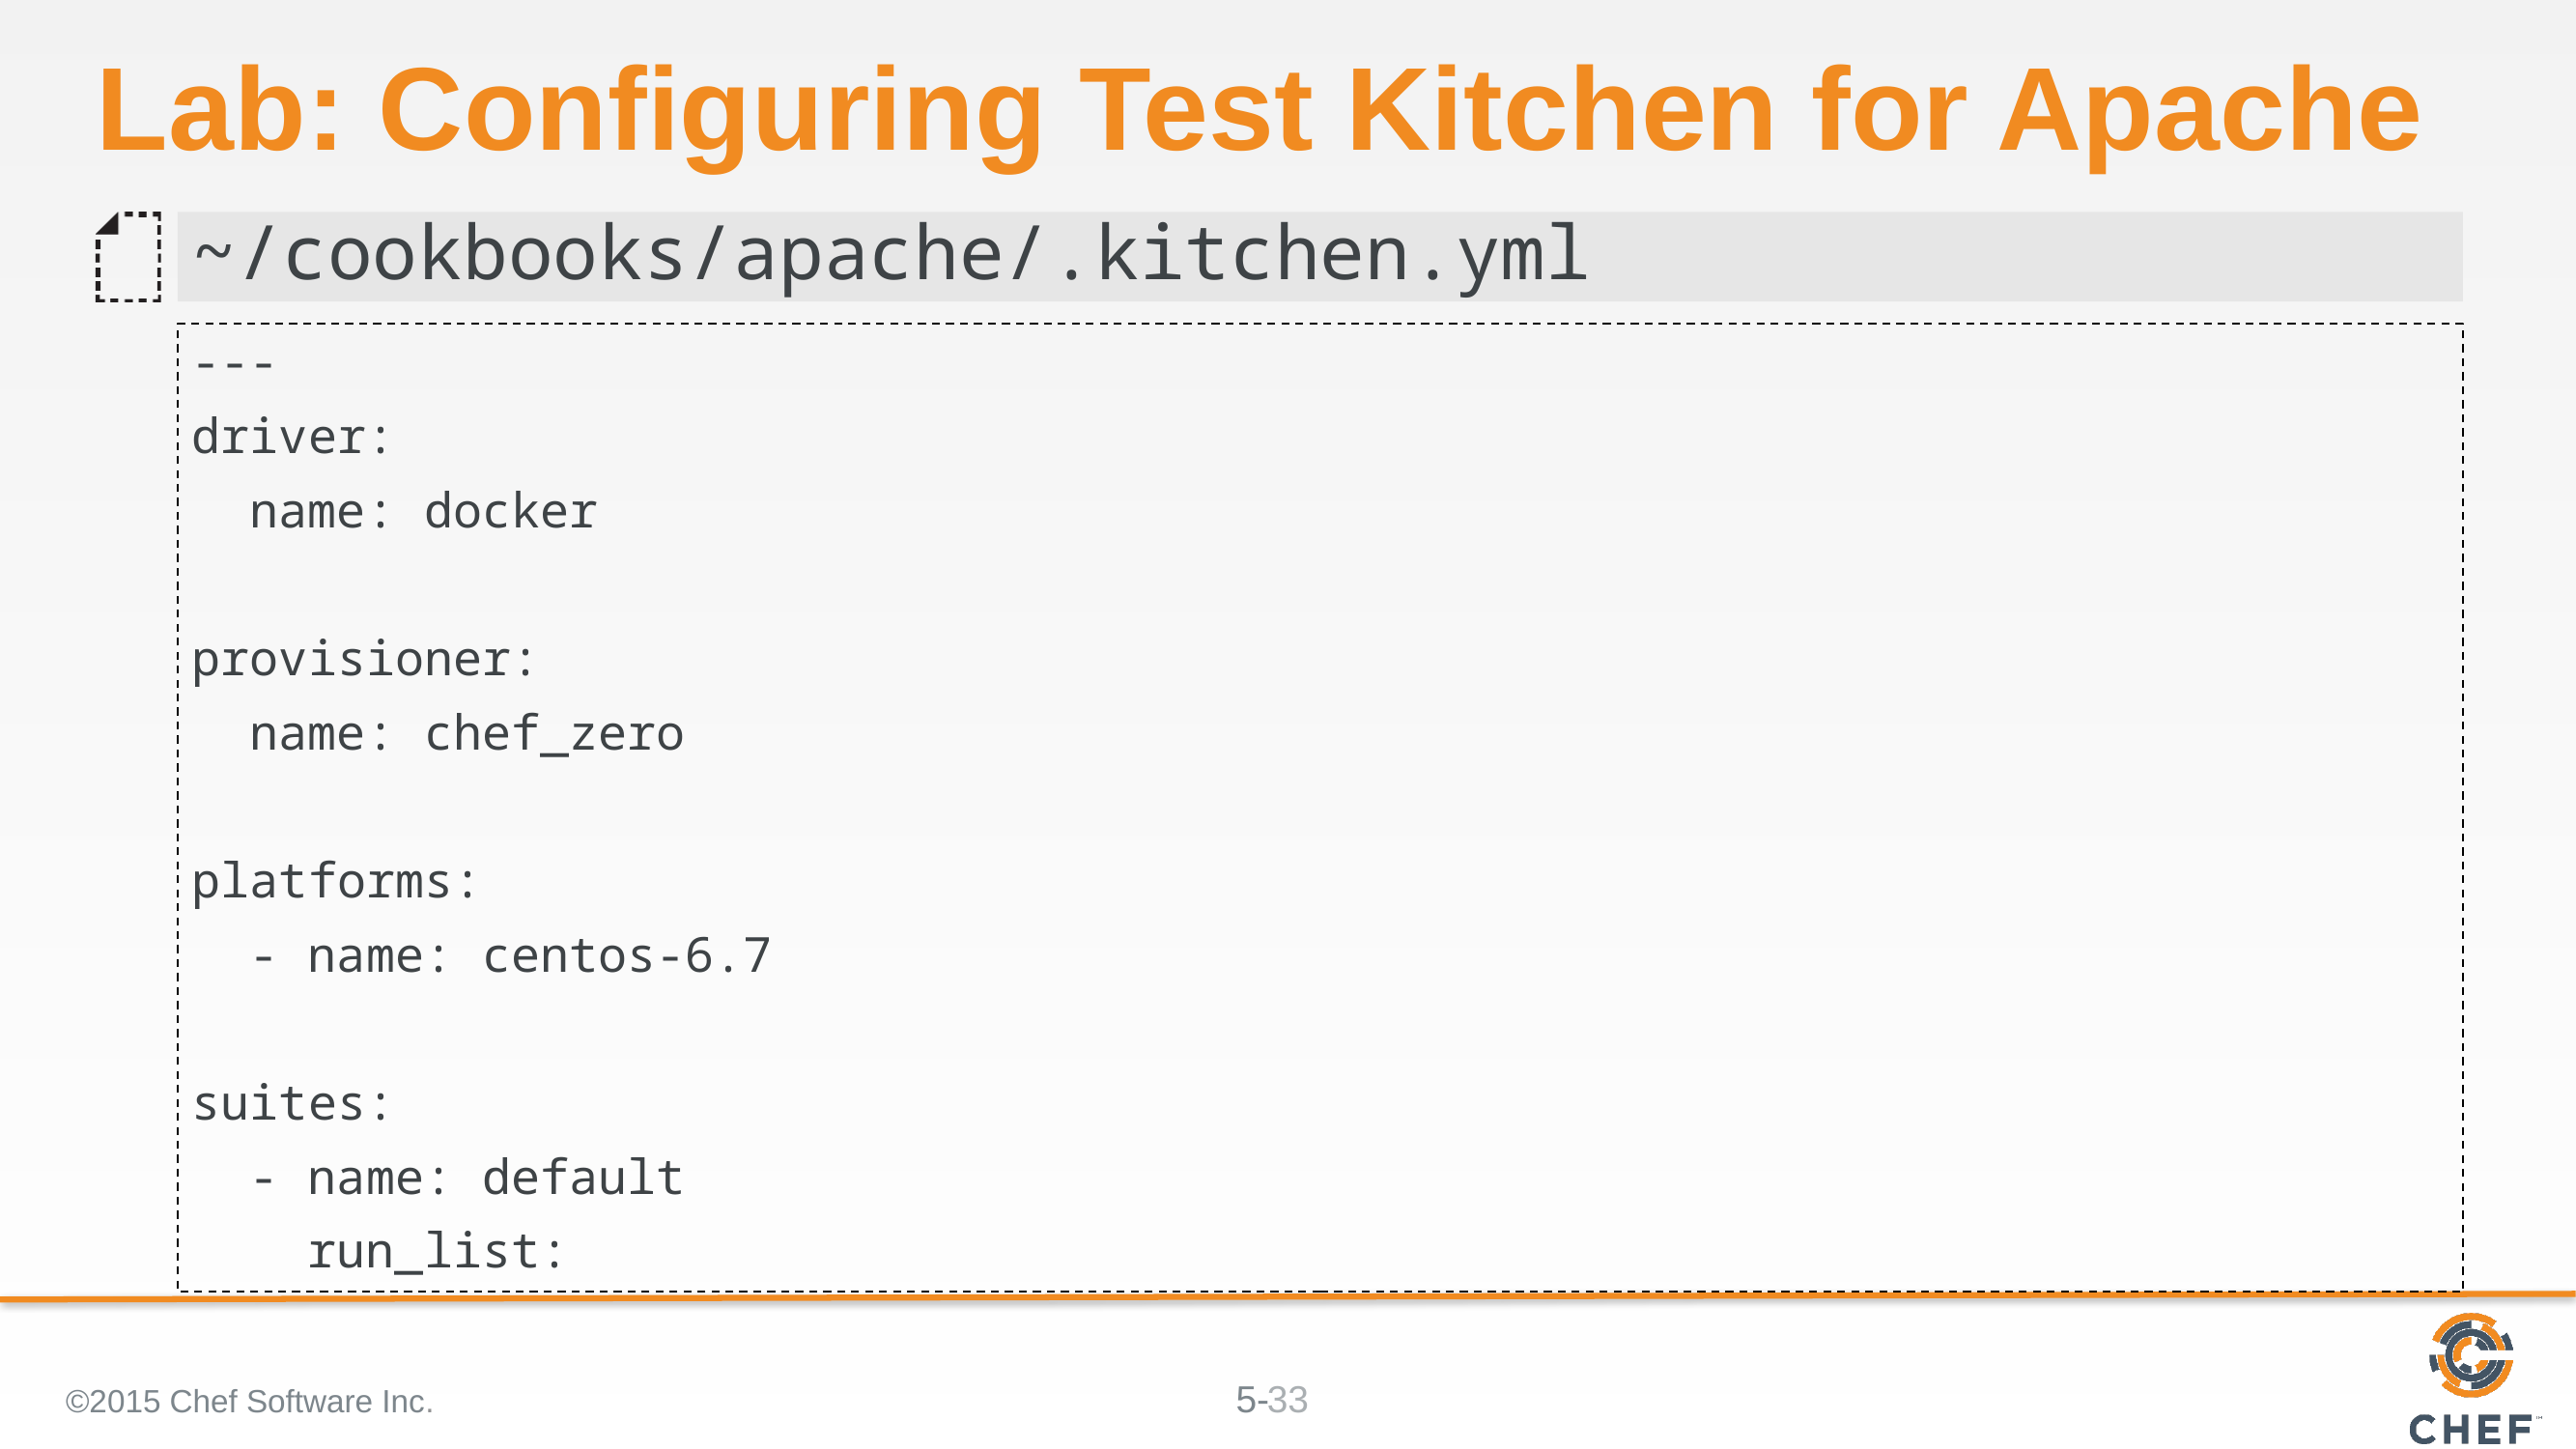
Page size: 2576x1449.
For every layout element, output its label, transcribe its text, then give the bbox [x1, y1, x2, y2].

footer ©2015 Chef Software Inc. [51, 1359, 952, 1440]
slide_number 33 [998, 1359, 1578, 1437]
list --- driver: name: docker provisioner: name: chef_zero platforms: - name: centos-6.7 suites: - name: default run_list: [177, 323, 2464, 1293]
picture [2399, 1297, 2550, 1449]
title Lab: Configuring Test Kitchen for Apache [96, 48, 2463, 180]
list ~/cookbooks/apache/.kitchen.yml [177, 212, 2463, 302]
